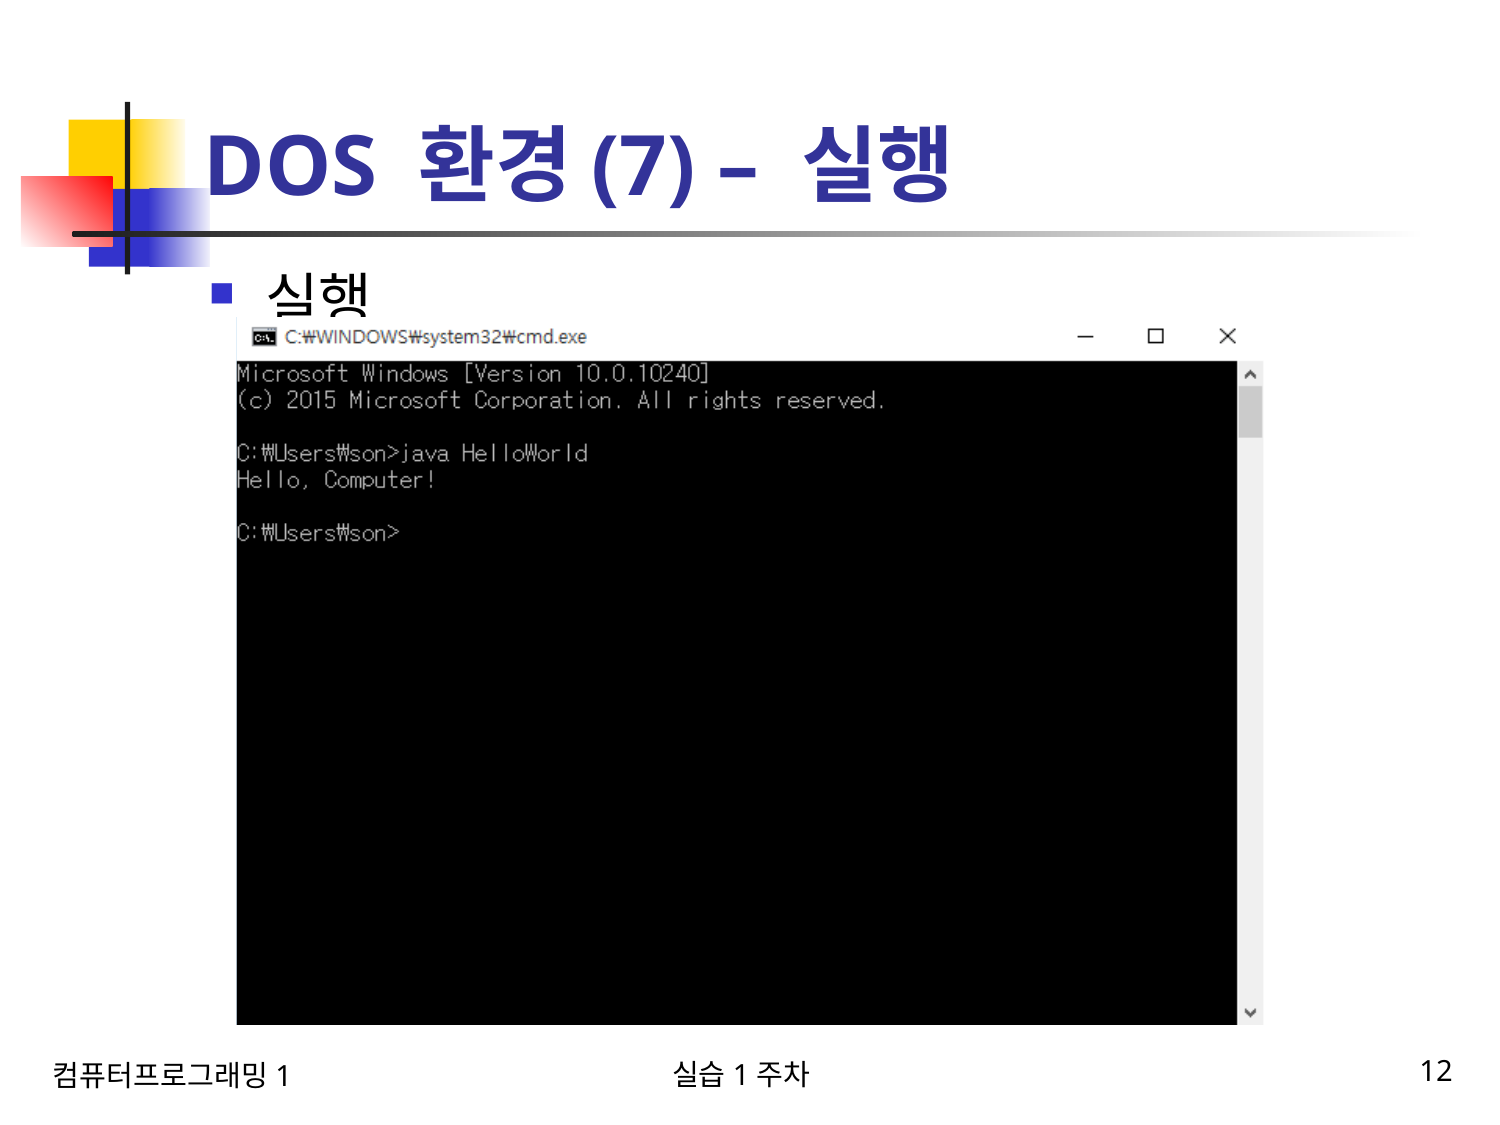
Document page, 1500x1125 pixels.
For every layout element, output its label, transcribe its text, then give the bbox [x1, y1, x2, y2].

slide_number 컴퓨터프로그래밍1 [37, 1024, 373, 1101]
list 실행 [193, 255, 1469, 1006]
slide_number 12 [1154, 1023, 1468, 1100]
footer 실습1주차 [503, 1034, 980, 1100]
picture [236, 316, 1264, 1026]
title DOS 환경(7) – 실행 [188, 34, 1468, 221]
